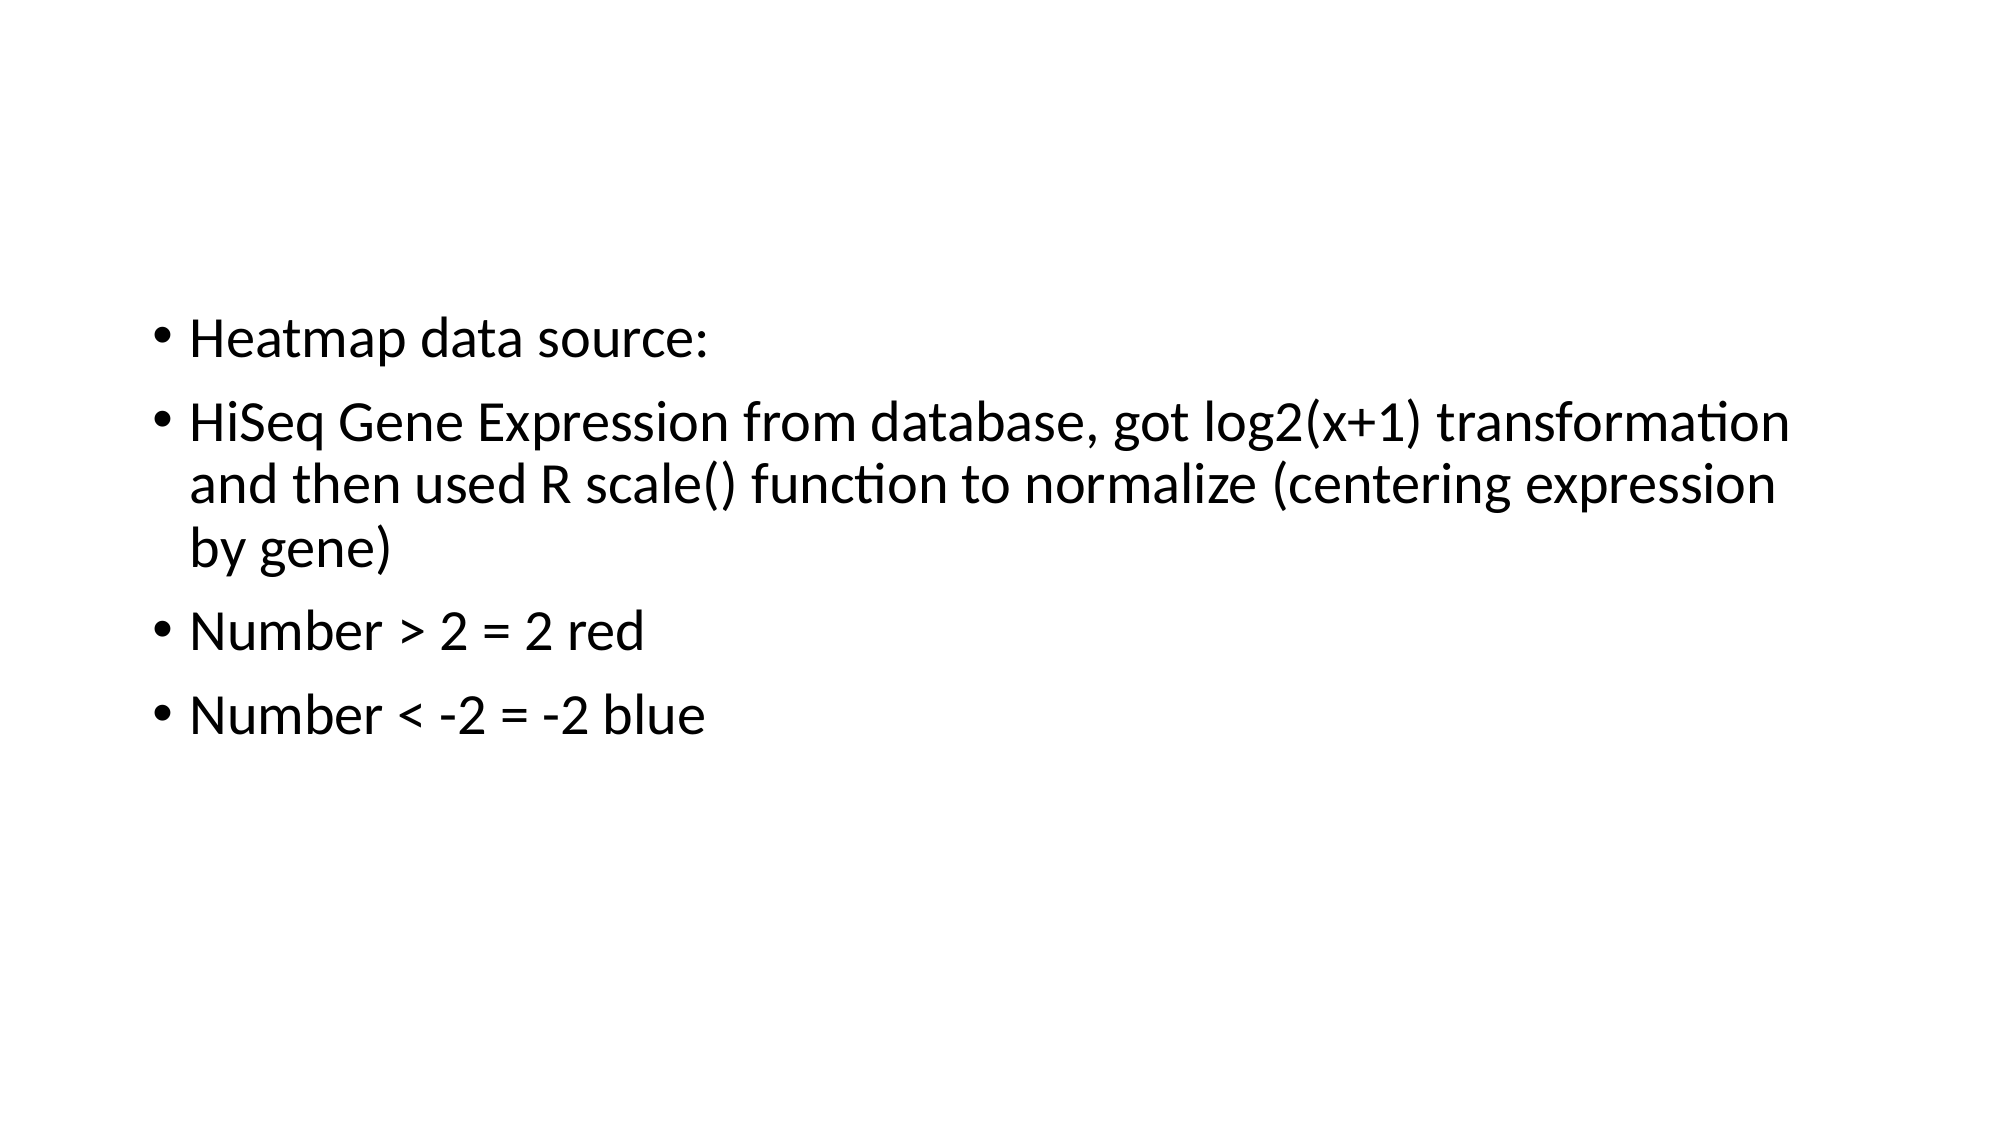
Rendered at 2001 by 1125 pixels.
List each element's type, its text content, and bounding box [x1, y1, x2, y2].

list Heatmap data source: HiSeq Gene Expression from database, got log2(x+1) transformation and then used R scale() function to normalize (centering expression by gene) Number > 2 = 2 red Number < -2 = -2 blue [137, 299, 1863, 1014]
